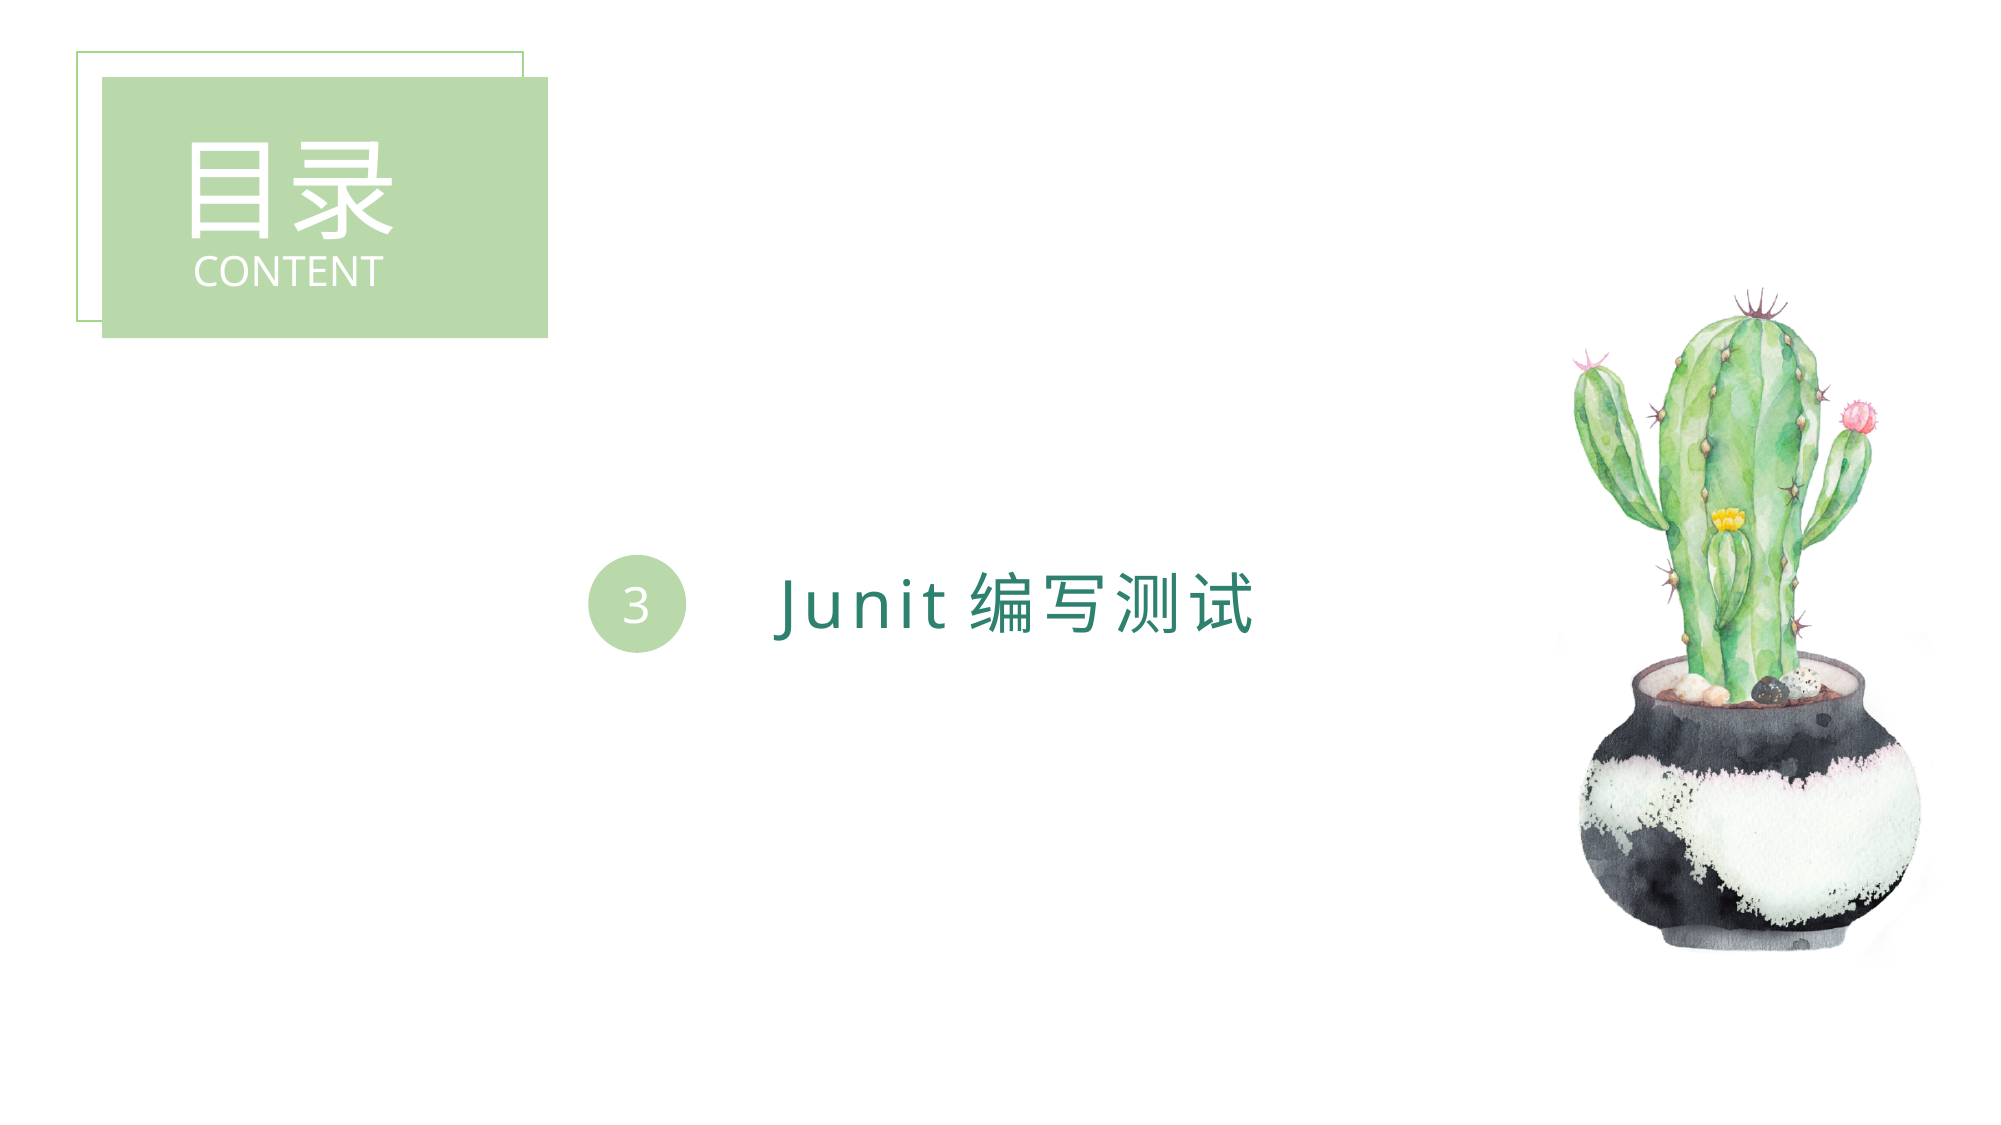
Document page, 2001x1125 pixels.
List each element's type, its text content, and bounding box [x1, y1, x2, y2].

text_box [101, 76, 549, 339]
text_box [76, 51, 524, 322]
text_box 目录 [159, 110, 546, 261]
text_box CONTENT [177, 237, 464, 303]
text_box 3 [587, 553, 688, 654]
text_box Junit编写测试 [764, 554, 1370, 650]
picture [1546, 266, 1943, 988]
